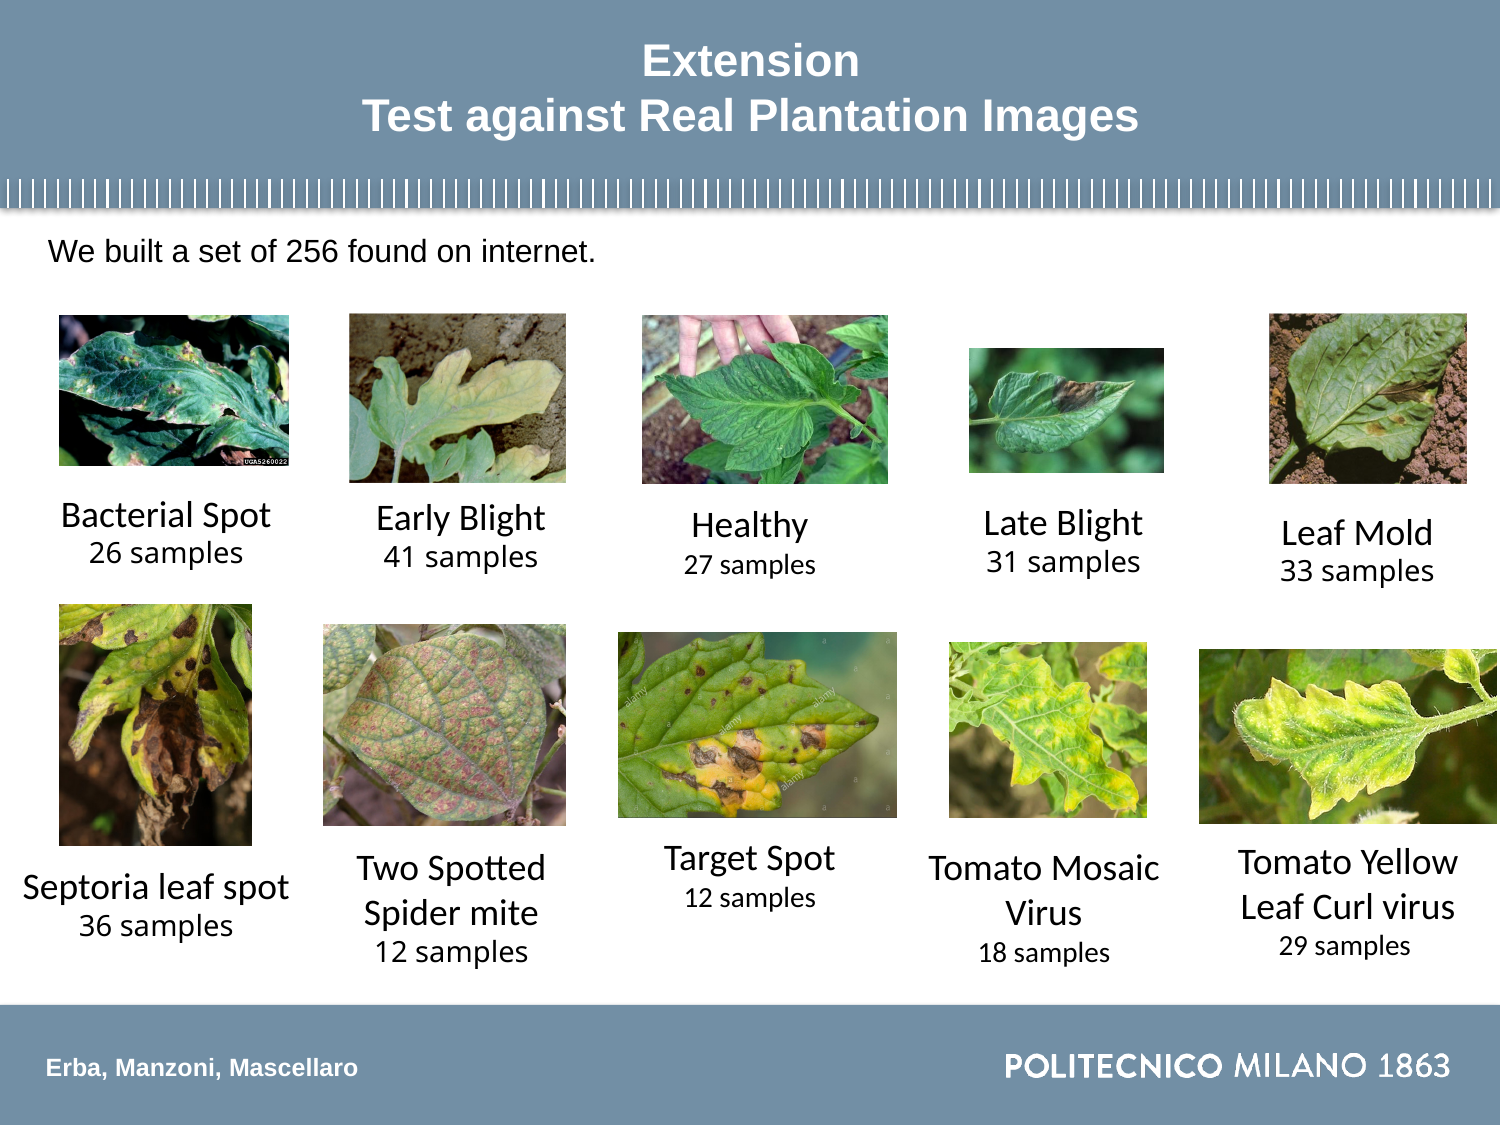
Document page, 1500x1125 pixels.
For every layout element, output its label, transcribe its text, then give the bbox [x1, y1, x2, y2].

picture [949, 642, 1147, 818]
picture [999, 1041, 1456, 1089]
picture [350, 289, 566, 507]
picture [642, 315, 888, 485]
picture [1199, 649, 1498, 825]
picture [59, 315, 289, 466]
picture [618, 632, 898, 818]
picture [323, 623, 566, 827]
text_box Early Blight 41 samples [361, 485, 561, 581]
text_box Late Blight 31 samples [968, 490, 1159, 586]
text_box Tomato Yellow Leaf Curl virus 29 samples [1218, 832, 1479, 1014]
picture [969, 347, 1164, 473]
picture [1270, 299, 1467, 499]
text_box Healthy 27 samples [668, 493, 832, 588]
picture [59, 604, 252, 846]
text_box Tomato Mosaic Virus 18 samples [907, 835, 1181, 1066]
text_box Leaf Mold 33 samples [1265, 500, 1450, 595]
text_box Target Spot 12 samples [649, 826, 851, 921]
text_box Septoria leaf spot 36 samples [7, 854, 305, 950]
text_box Bacterial Spot 26 samples [46, 482, 287, 577]
text_box Two Spotted Spider mite 12 samples [316, 835, 587, 976]
list We built a set of 256 found on internet. [33, 222, 867, 277]
title Extension Test against Real Plantation Images [47, 22, 1455, 161]
